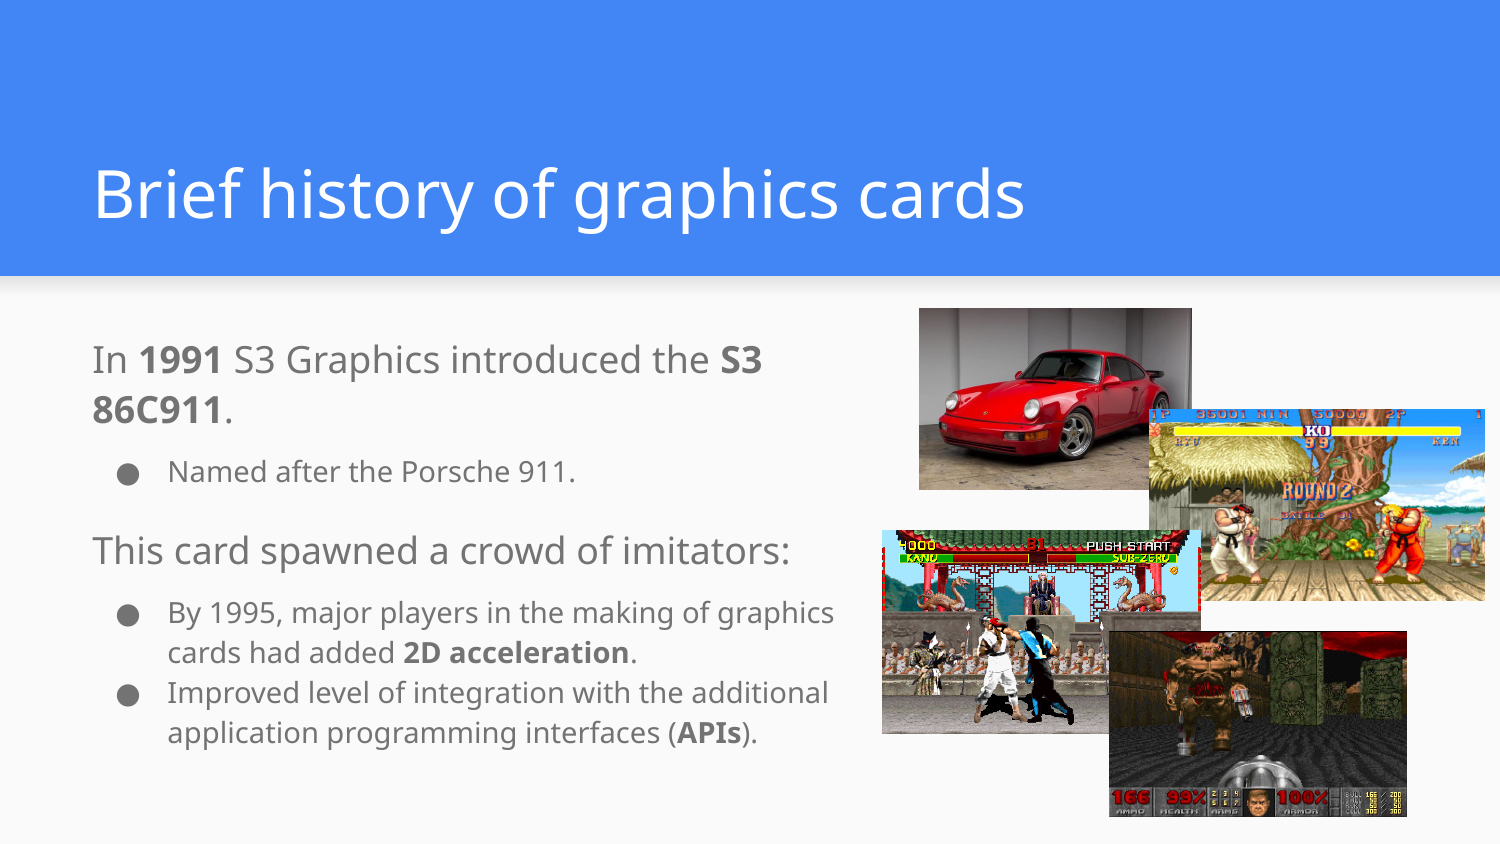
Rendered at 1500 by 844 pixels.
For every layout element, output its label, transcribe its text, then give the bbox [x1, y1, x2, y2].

list In 1991 S3 Graphics introduced the S3 86C911. Named after the Porsche 911. This card spawned a crowd of imitators: By 1995, major players in the making of graphics cards had added 2D acceleration. Improved level of integration with the additional application programming interfaces (APIs). [77, 314, 920, 760]
title Brief history of graphics cards [77, 121, 1427, 248]
picture [881, 308, 1485, 818]
